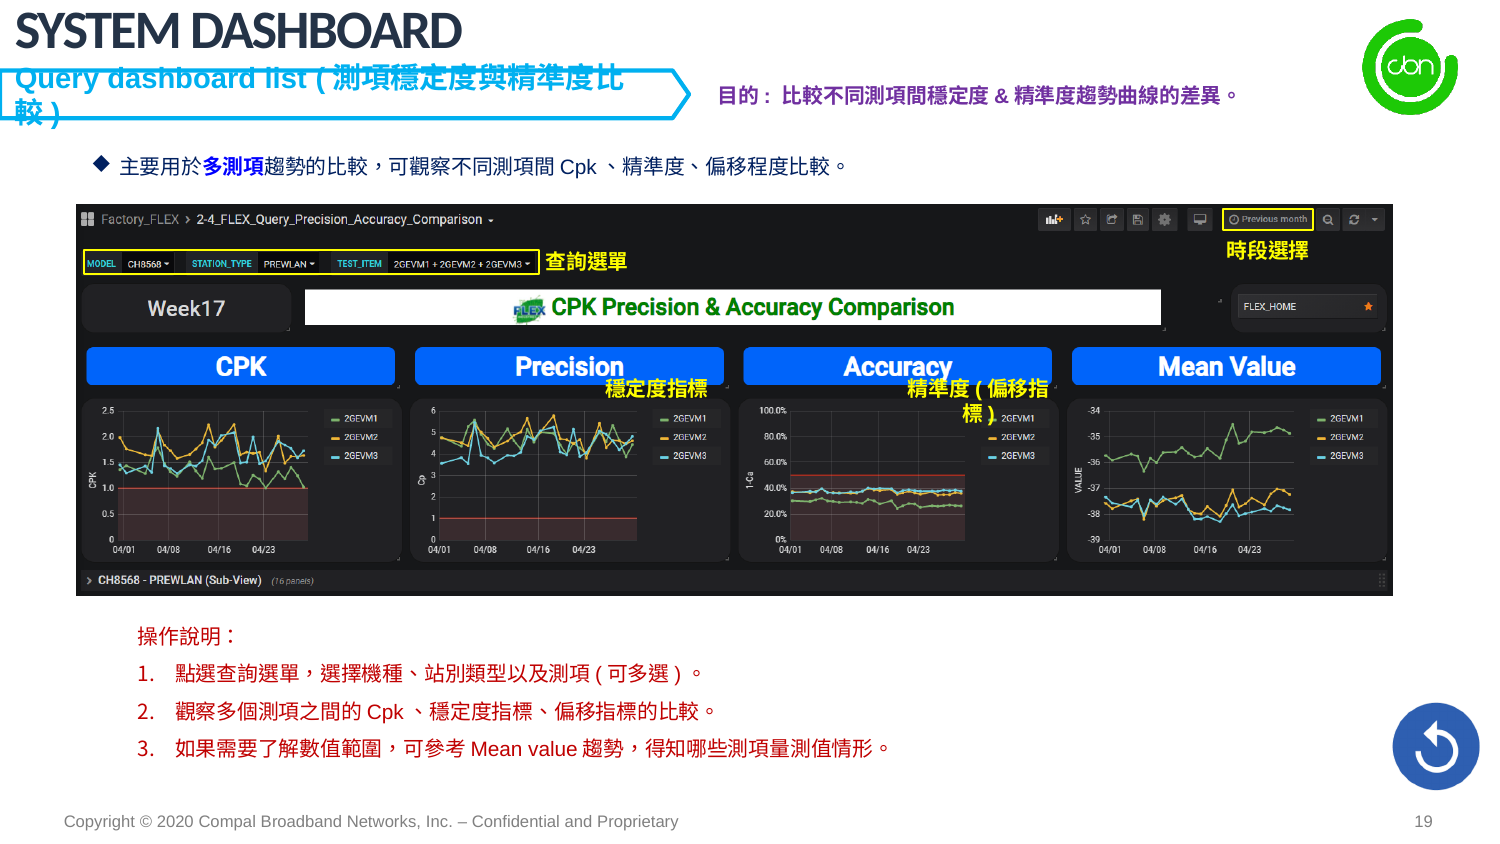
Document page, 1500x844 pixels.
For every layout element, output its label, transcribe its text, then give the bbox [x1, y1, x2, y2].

text_box 主要用於多測項趨勢的比較，可觀察不同測項間Cpk、精準度、偏移程度比較。 [76, 133, 1170, 187]
picture [1362, 19, 1458, 115]
text_box 操作說明： 點選查詢選單，選擇機種、站別類型以及測項(可多選)。 觀察多個測項之間的Cpk、穩定度指標、偏移指標的比較。 如果需要了解數值範圍，可參考Mean value趨勢，得知哪些測項量測值情形。 [122, 605, 1090, 769]
picture [1392, 702, 1480, 793]
text_box System dashboard [0, 0, 1375, 86]
slide_number 19 [1372, 802, 1448, 839]
text_box Query dashboard list (測項穩定度與精準度比較) [0, 68, 691, 121]
picture [75, 204, 1393, 596]
text_box 目的: 比較不同測項間穩定度&精準度趨勢曲線的差異。 [702, 75, 1300, 116]
